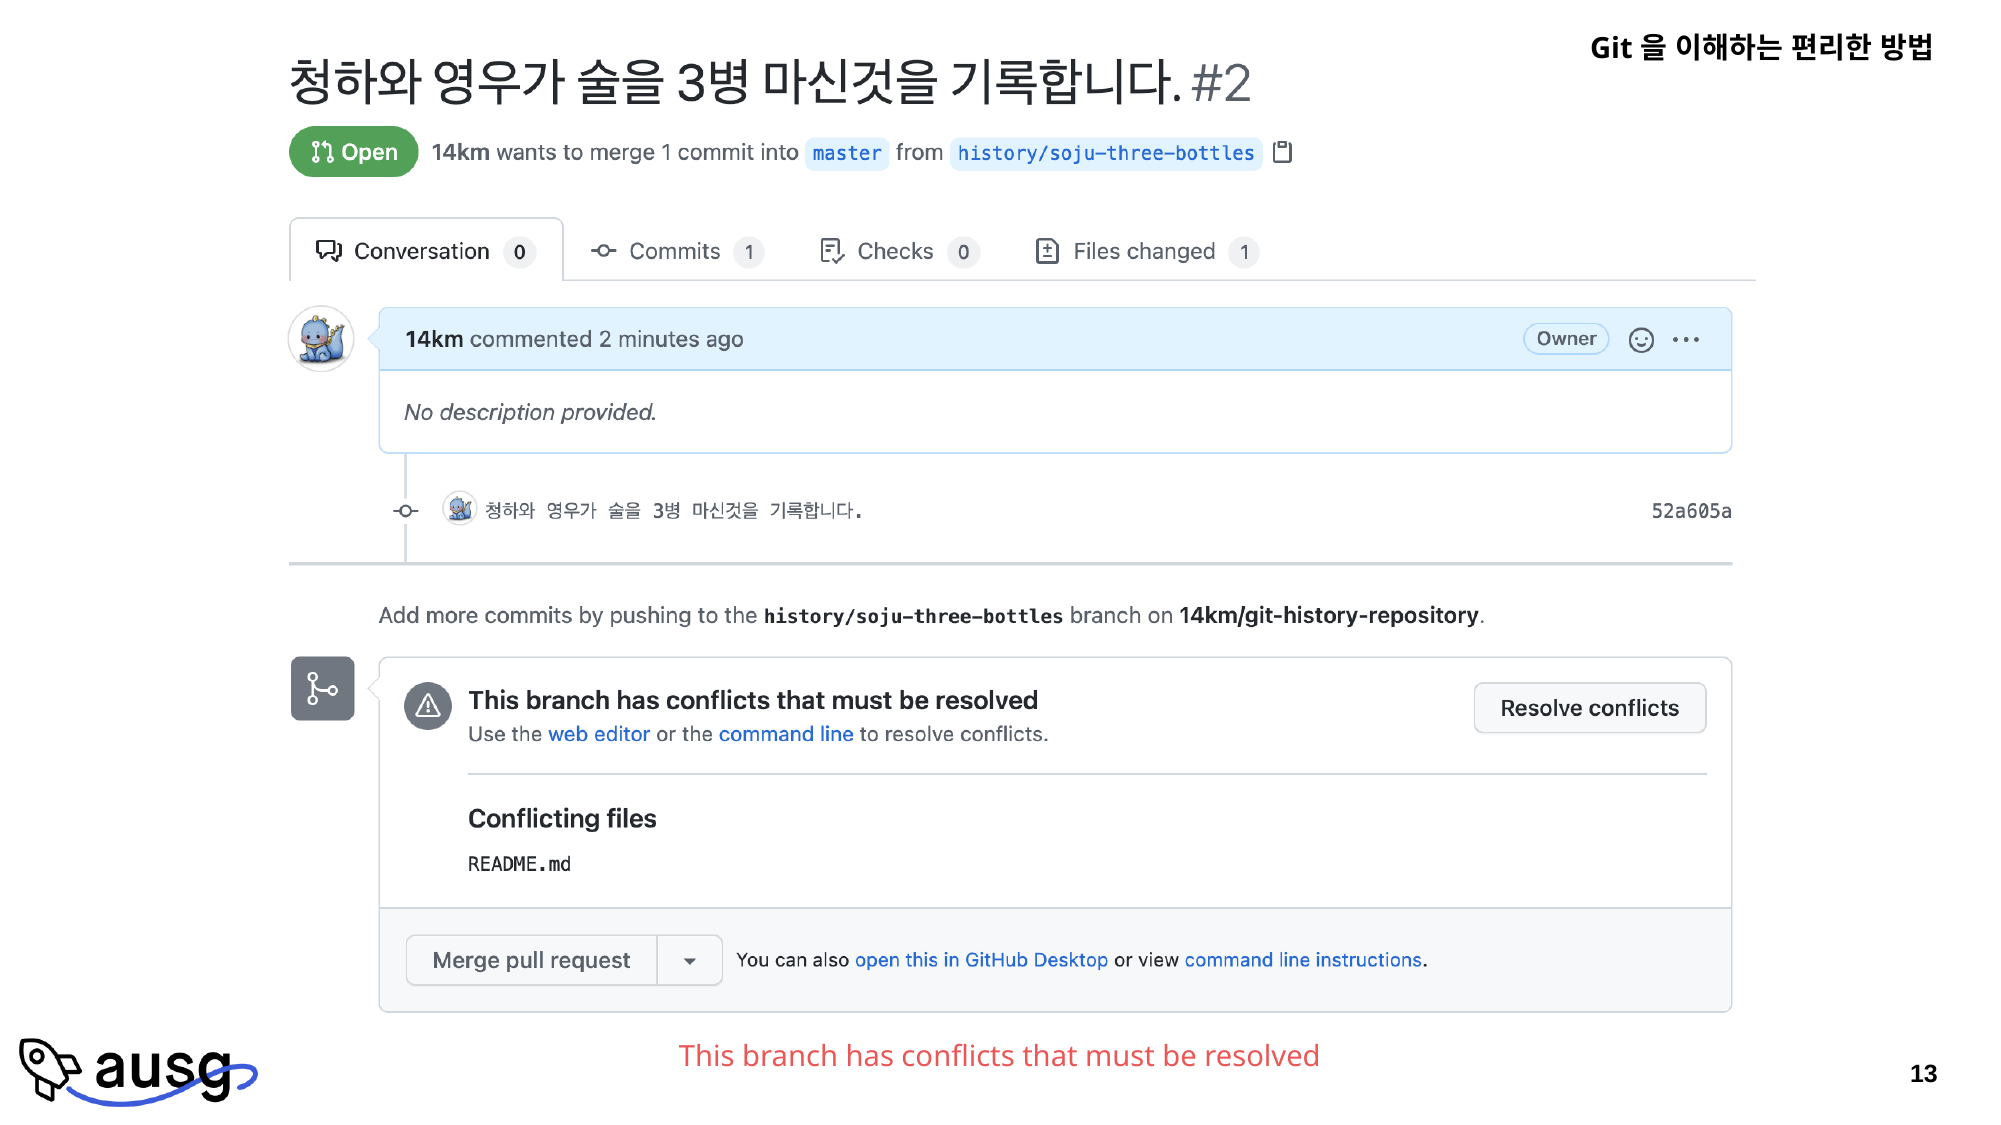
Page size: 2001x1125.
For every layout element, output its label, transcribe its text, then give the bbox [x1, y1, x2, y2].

picture [243, 22, 1756, 1030]
text_box Git을 이해하는 편리한 방법 [1758, 22, 1953, 73]
text_box This branch has conflicts that must be resolved [601, 1037, 1399, 1080]
slide_number 13 [1503, 1042, 1953, 1103]
picture [16, 1036, 259, 1109]
